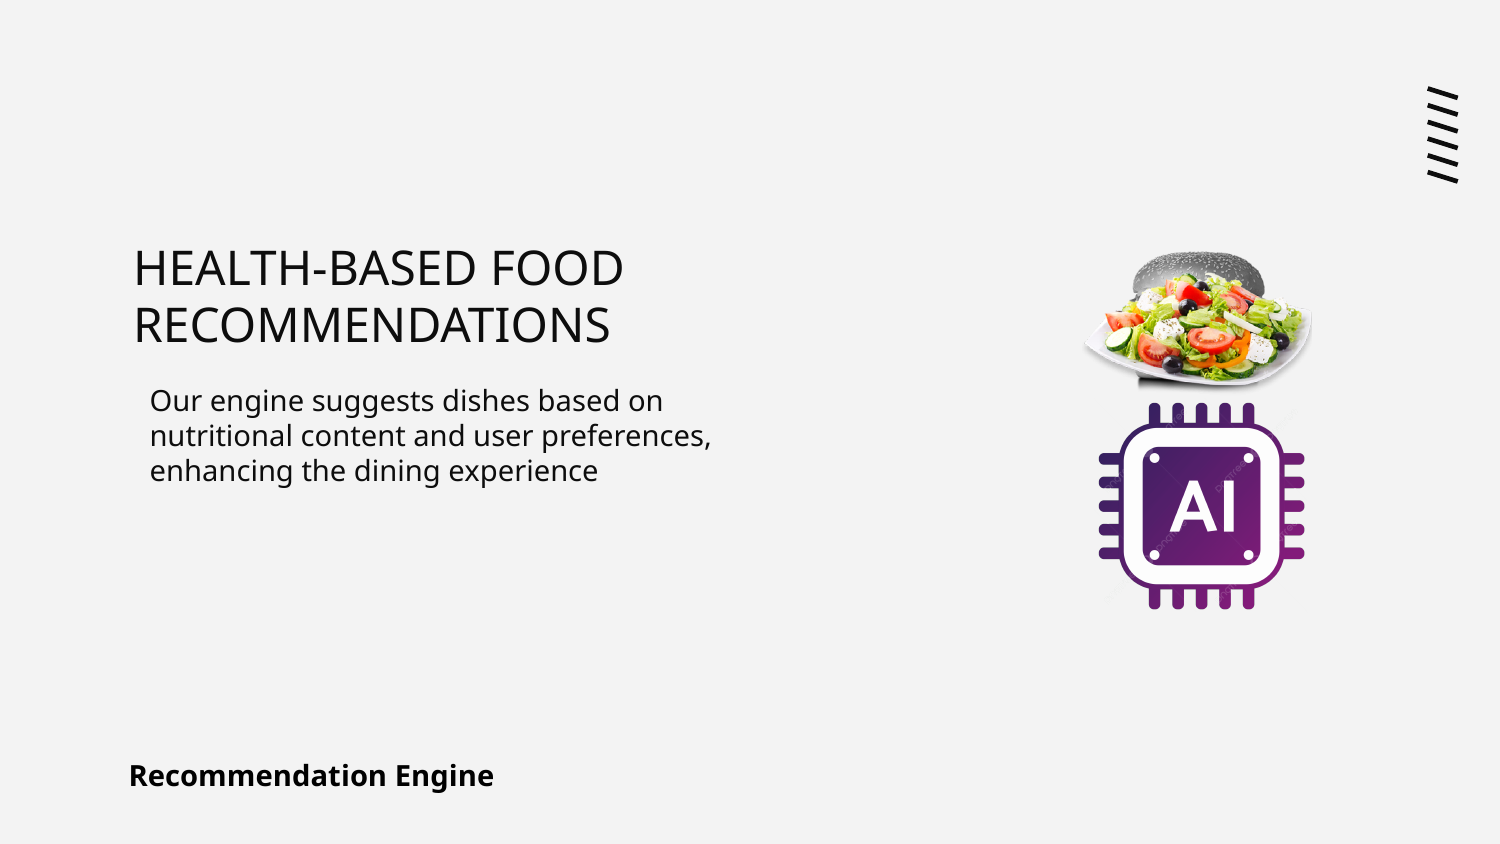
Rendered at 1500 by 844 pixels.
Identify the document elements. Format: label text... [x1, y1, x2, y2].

subtitle Our engine suggests dishes based on nutritional content and user preferences, enhancing the dining experience [134, 367, 750, 659]
text_box Recommendation Engine [113, 749, 510, 800]
picture [1082, 235, 1312, 617]
title HEALTH-BASED FOOD RECOMMENDATIONS [118, 222, 1008, 343]
